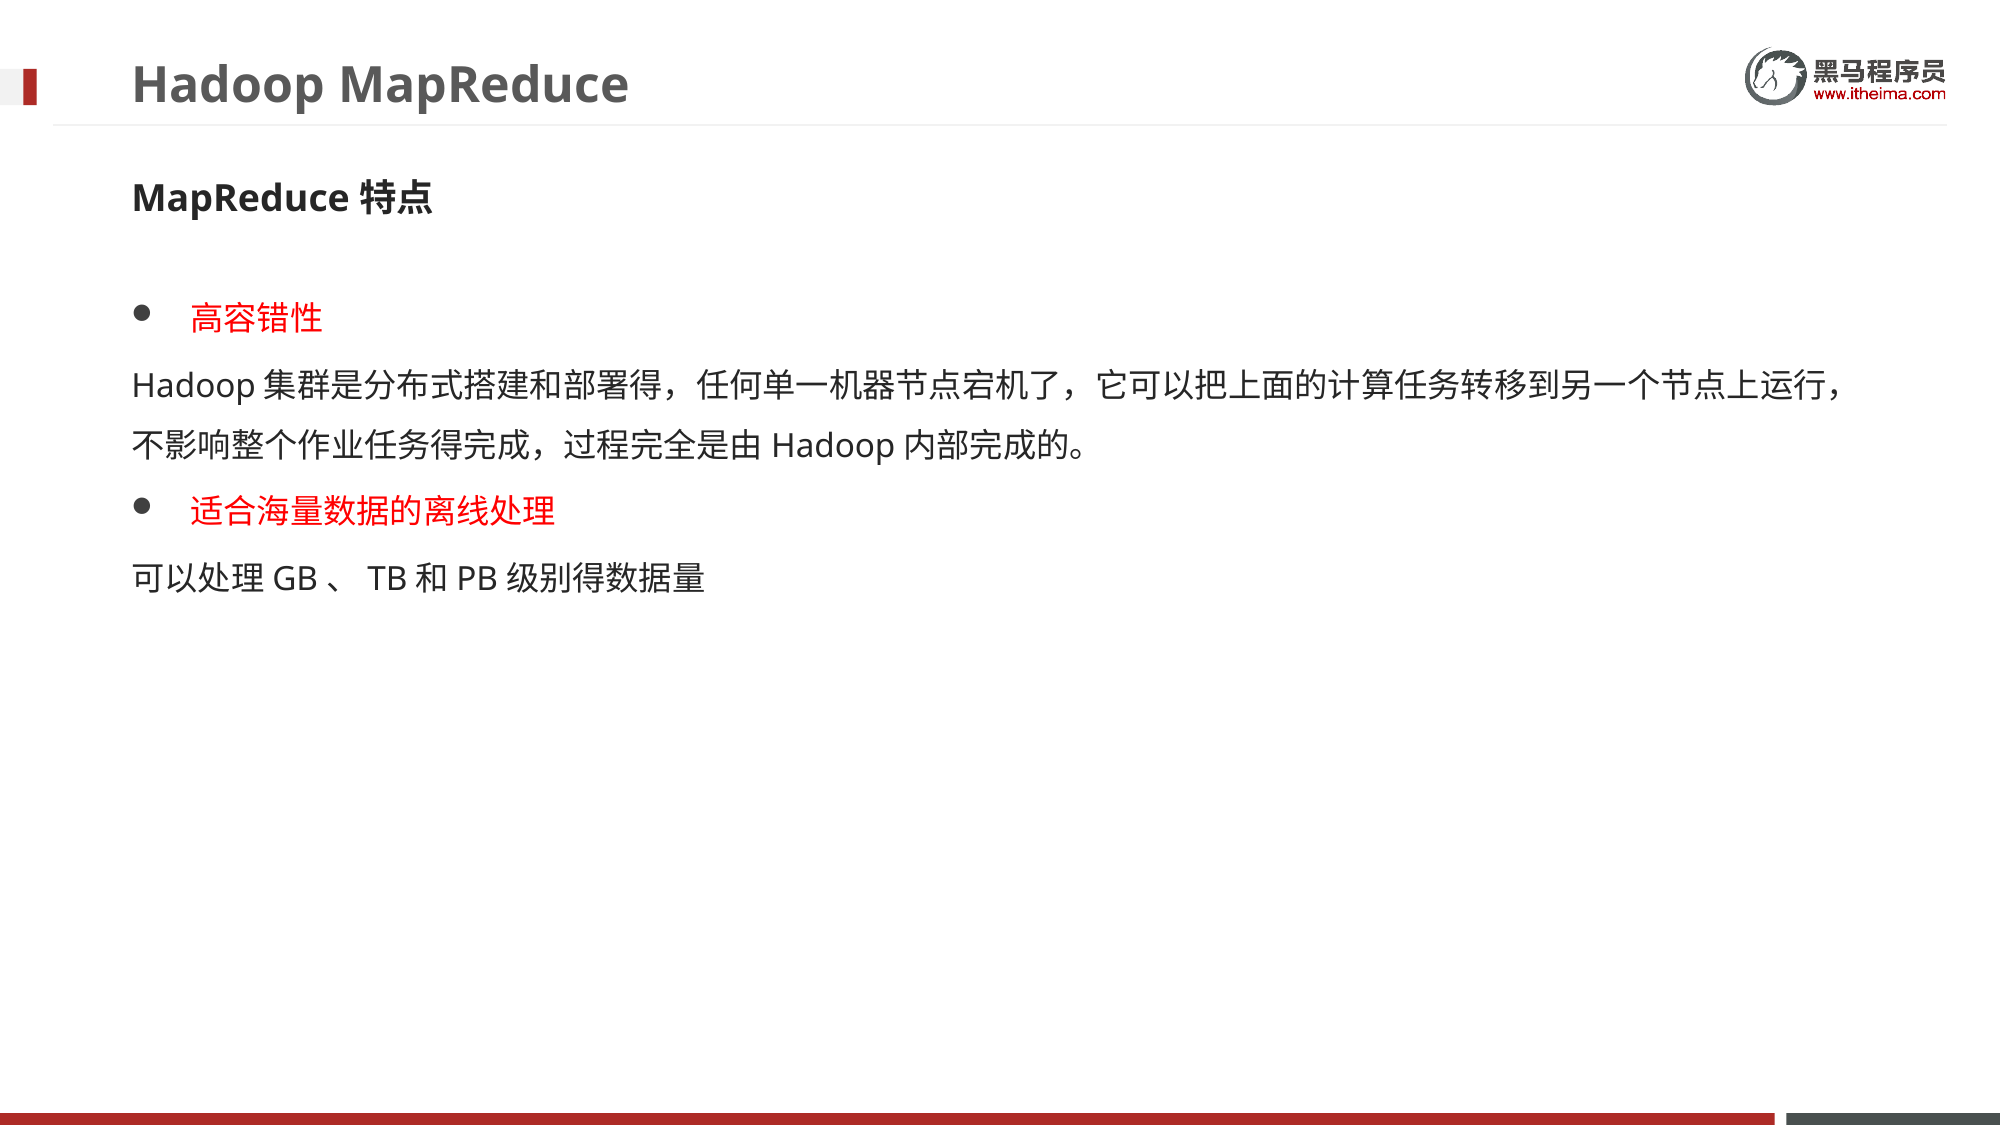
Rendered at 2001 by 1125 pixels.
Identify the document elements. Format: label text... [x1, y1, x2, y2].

list MapReduce特点 [116, 154, 1880, 239]
list 高容错性 Hadoop集群是分布式搭建和部署得，任何单一机器节点宕机了，它可以把上面的计算任务转移到另一个节点上运行，不影响整个作业任务得完成，过程完全是由Hadoop内部完成的。 适合海量数据的离线处理 可以处理GB、TB和PB级别得数据量 [116, 270, 1880, 963]
title Hadoop MapReduce [116, 40, 1556, 125]
picture [1744, 46, 1946, 106]
